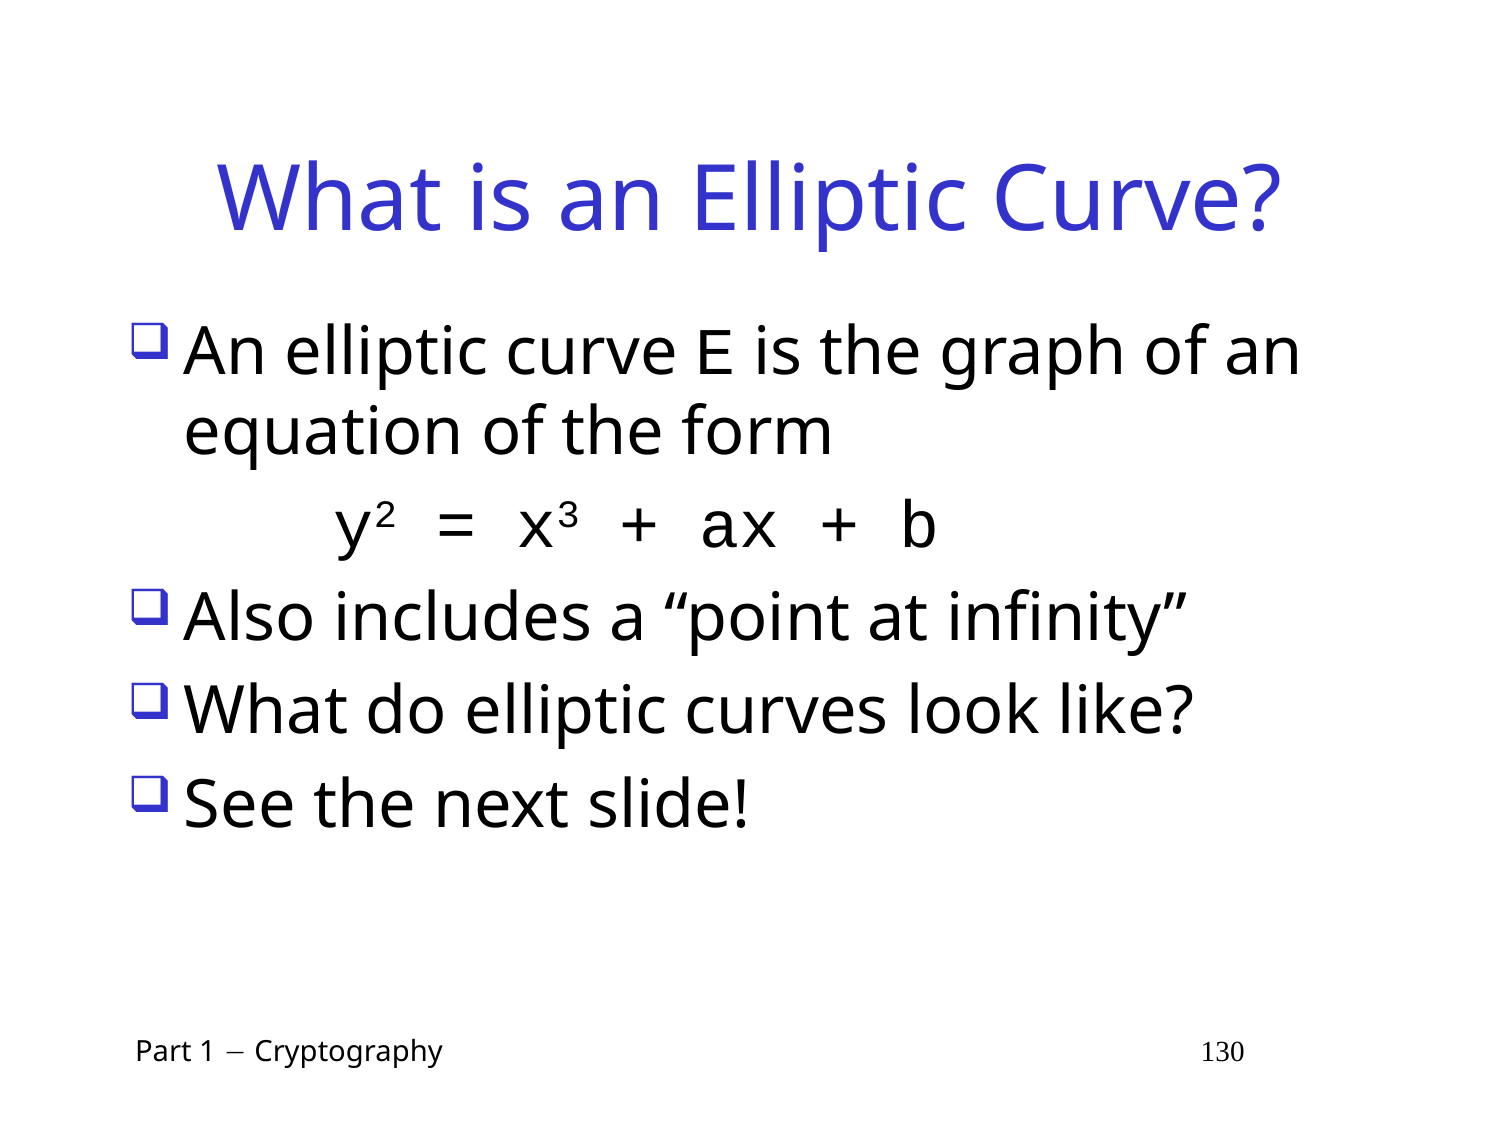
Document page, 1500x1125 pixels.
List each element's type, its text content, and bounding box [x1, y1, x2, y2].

list An elliptic curve E is the graph of an equation of the form y2 = x3 + ax + b Also includes a “point at infinity” What do elliptic curves look like? See the next slide! [112, 299, 1326, 963]
title What is an Elliptic Curve? [112, 99, 1388, 288]
footer Part 1  Cryptography 130 [112, 1024, 1401, 1101]
